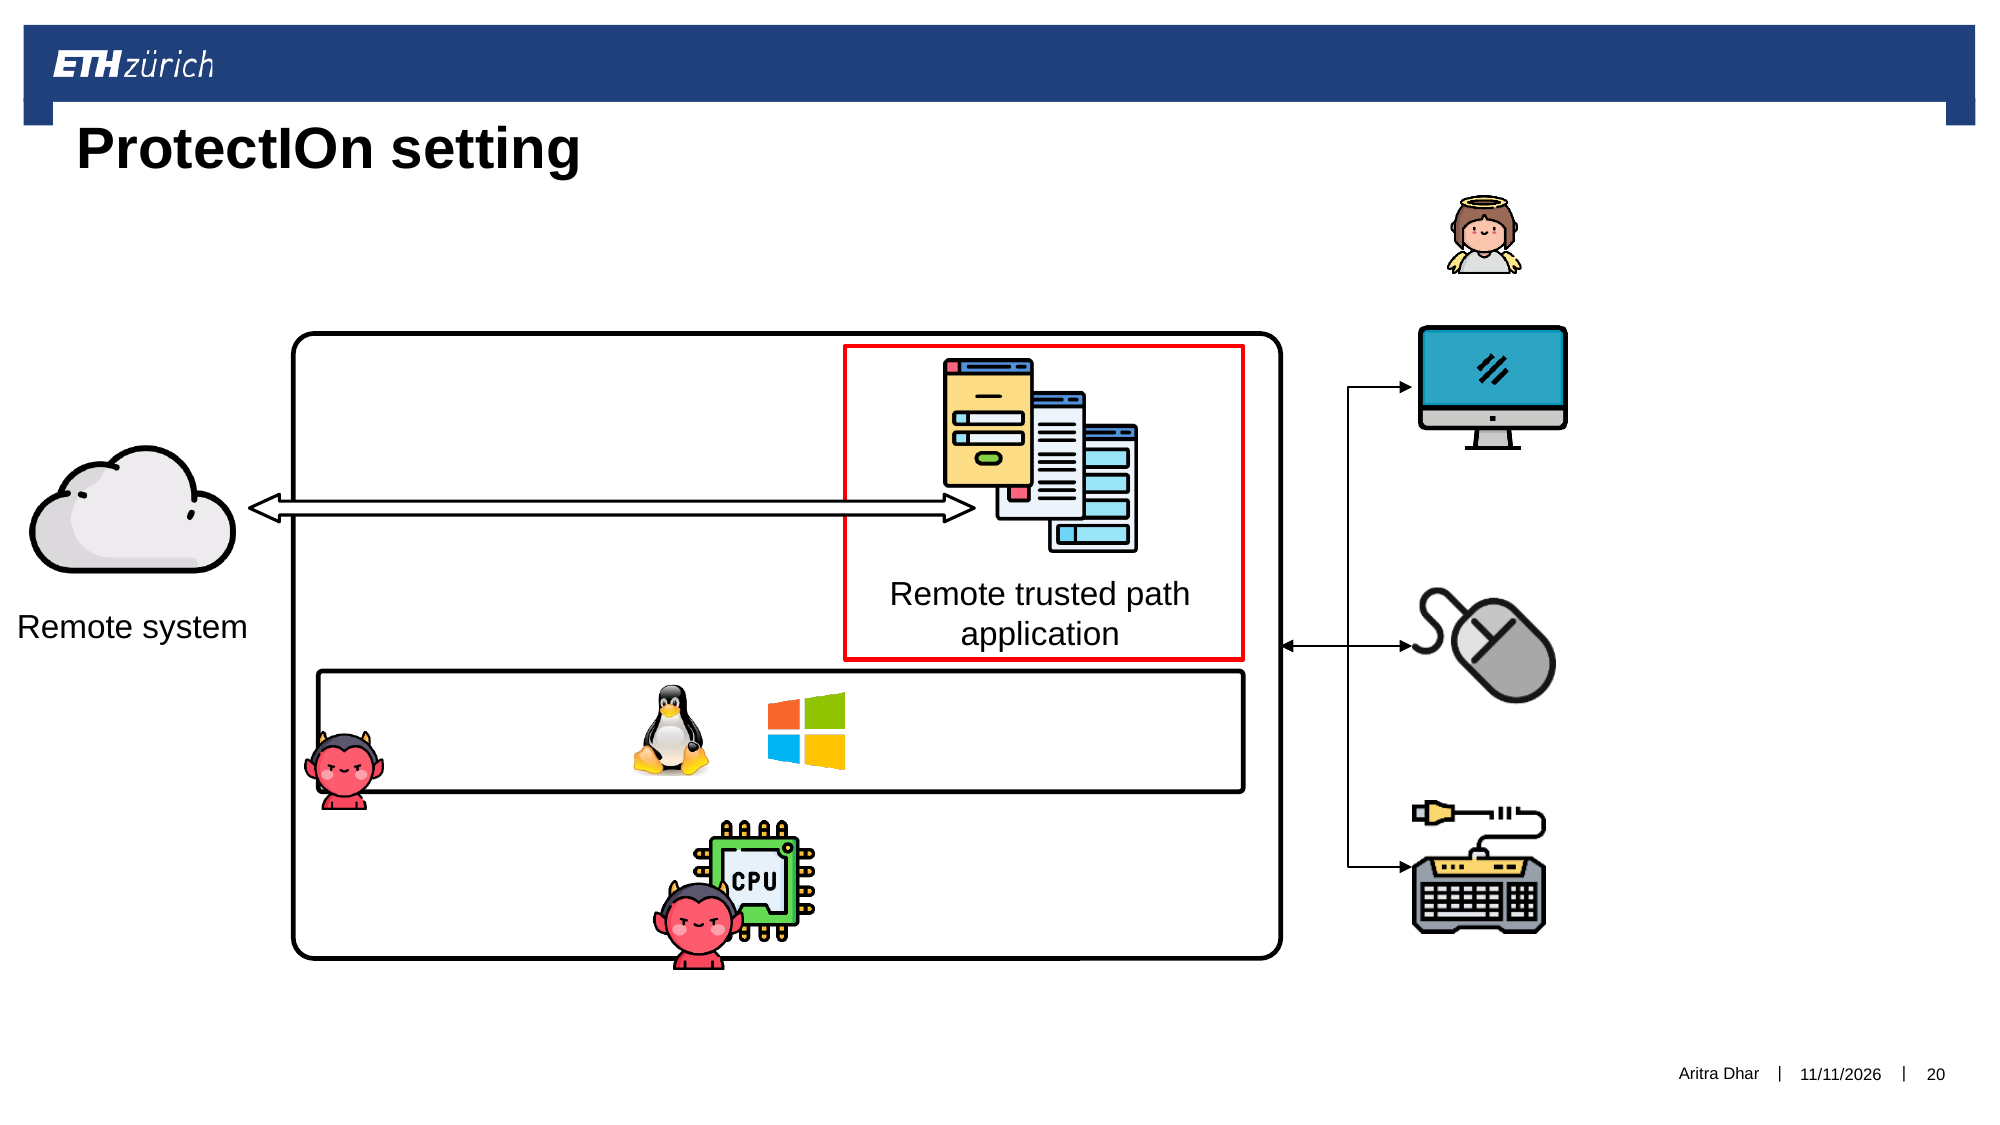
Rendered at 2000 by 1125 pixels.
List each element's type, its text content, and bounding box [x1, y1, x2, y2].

text_box [291, 331, 1283, 961]
title ProtectIOn setting [53, 101, 1946, 262]
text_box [1280, 652, 1413, 868]
picture [29, 405, 236, 612]
picture [1413, 586, 1557, 706]
picture [1411, 800, 1546, 934]
text_box [316, 668, 1246, 794]
picture [1444, 194, 1524, 275]
picture [1411, 324, 1573, 450]
text_box Remote system [0, 597, 271, 653]
slide_number 20 [1906, 1034, 1966, 1112]
text_box [843, 344, 1245, 662]
footer Aritra Dhar [999, 1034, 1760, 1111]
picture [768, 692, 846, 770]
text_box [247, 492, 938, 524]
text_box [943, 358, 1138, 553]
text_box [1280, 386, 1413, 644]
picture [630, 683, 710, 777]
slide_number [1790, 1034, 1892, 1112]
picture [304, 731, 384, 811]
picture [653, 820, 815, 971]
